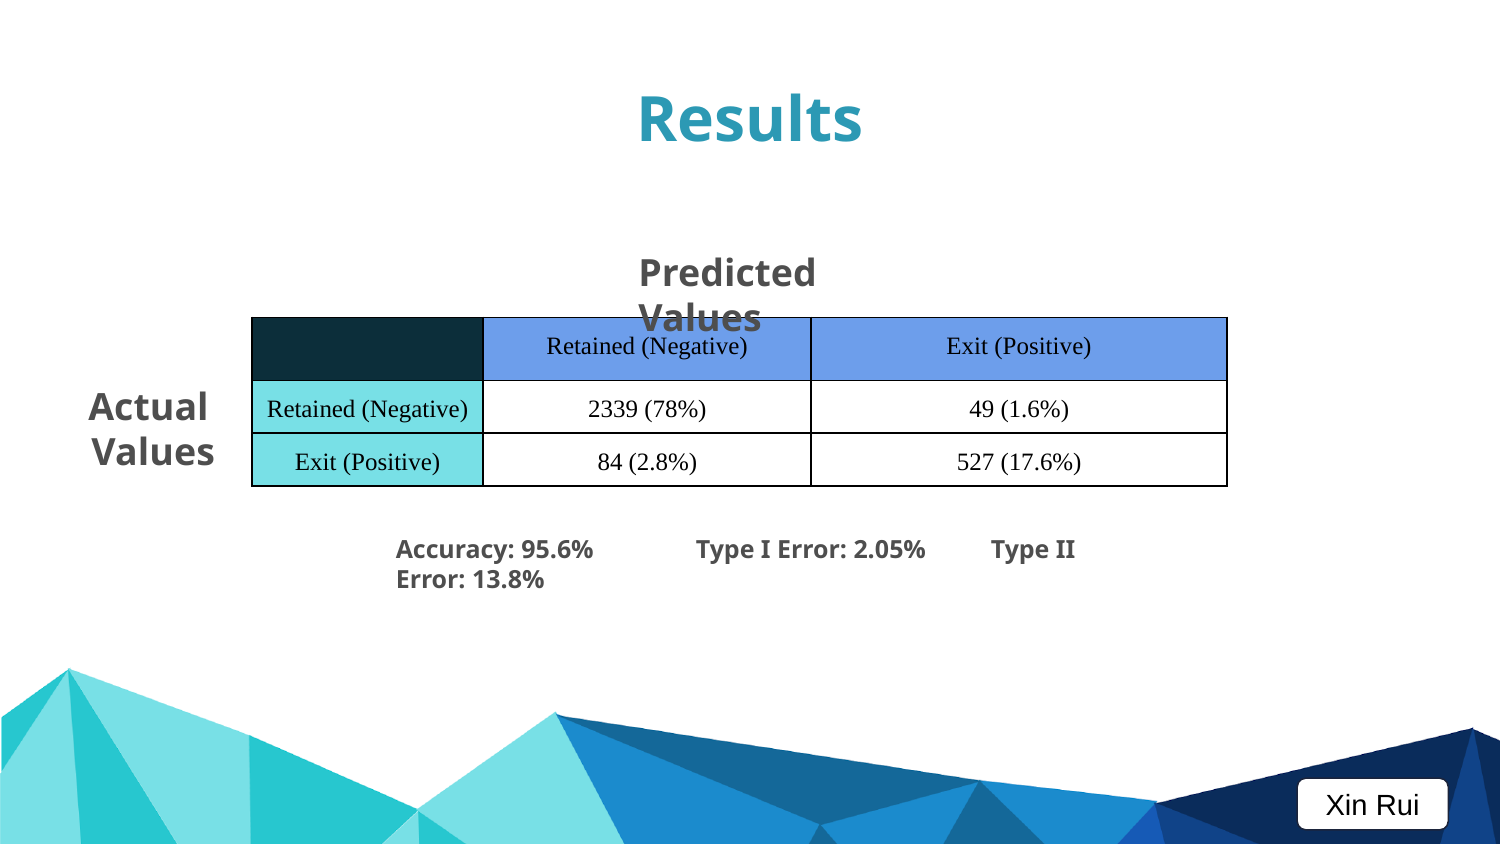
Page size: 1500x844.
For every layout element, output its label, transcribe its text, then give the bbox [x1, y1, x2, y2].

text_box Predicted Values [632, 246, 935, 312]
table_cell Exit (Positive) [253, 434, 482, 485]
table_cell 2339 (78%) [484, 381, 810, 432]
table_cell 49 (1.6%) [812, 381, 1226, 432]
table_cell Retained (Negative) [253, 381, 482, 432]
text_box Actual Values [78, 380, 228, 484]
table_cell 84 (2.8%) [484, 434, 810, 485]
table_header [253, 318, 482, 380]
table_cell 527 (17.6%) [812, 434, 1226, 485]
text_box Results [102, 76, 1398, 158]
table_header Retained (Negative) [484, 318, 810, 380]
table_header Exit (Positive) [812, 318, 1226, 380]
text_box Xin Rui [1297, 778, 1449, 830]
text_box Accuracy: 95.6% Type I Error: 2.05% Type II Error: 13.8% [390, 530, 1089, 644]
picture [0, 667, 1500, 844]
